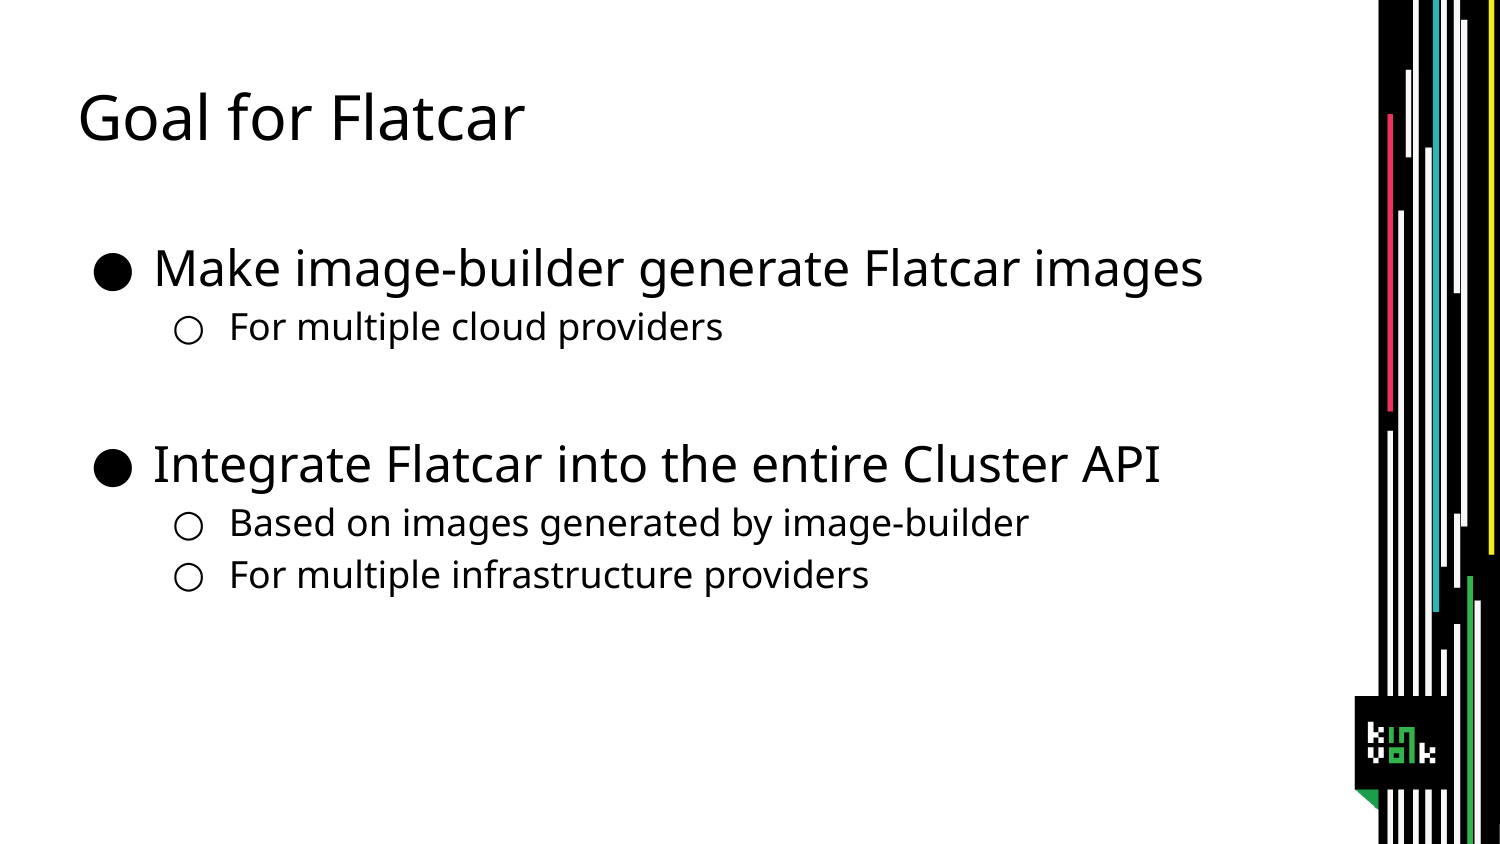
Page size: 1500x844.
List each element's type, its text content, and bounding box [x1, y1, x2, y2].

title Goal for Flatcar [62, 62, 1333, 157]
list Make image-builder generate Flatcar images For multiple cloud providers Integrate Flatcar into the entire Cluster API Based on images generated by image-builder For multiple infrastructure providers [63, 212, 1335, 773]
picture [0, 0, 1500, 844]
